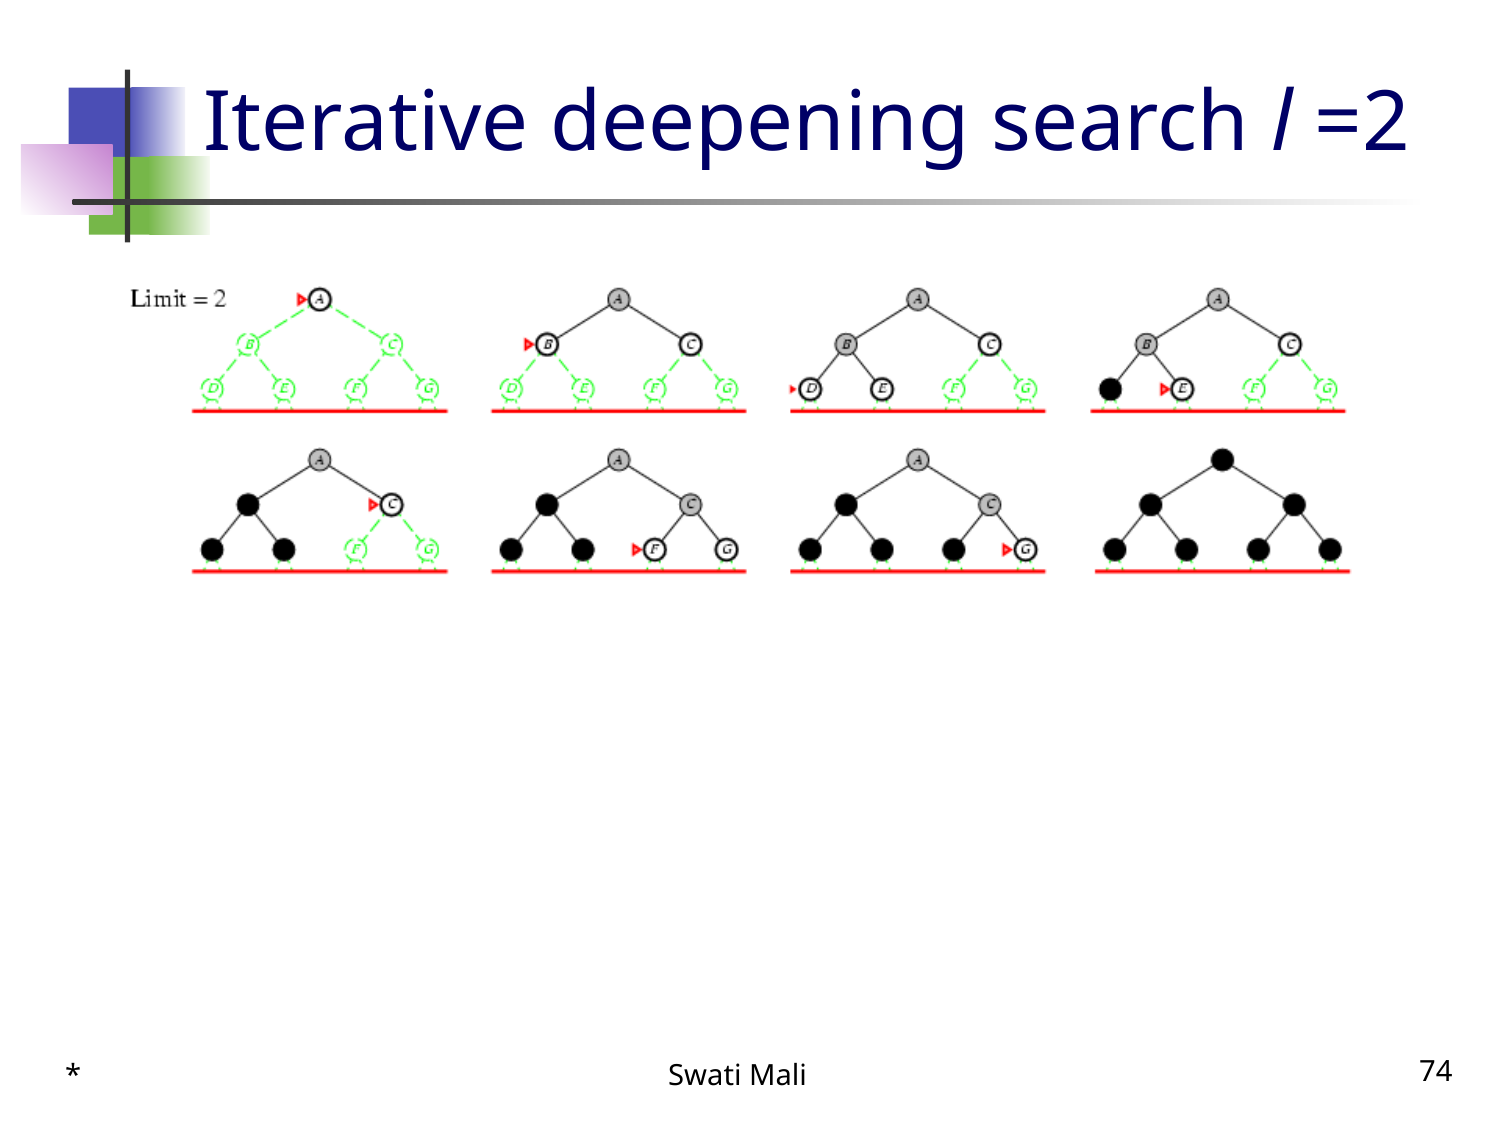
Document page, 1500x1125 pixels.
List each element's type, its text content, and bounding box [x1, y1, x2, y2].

text_box Swati Mali [500, 1024, 975, 1100]
text_box 74 [1155, 1024, 1468, 1100]
text_box * [49, 1024, 363, 1100]
title Iterative deepening search l =2 [188, 35, 1468, 175]
picture [124, 270, 1376, 855]
